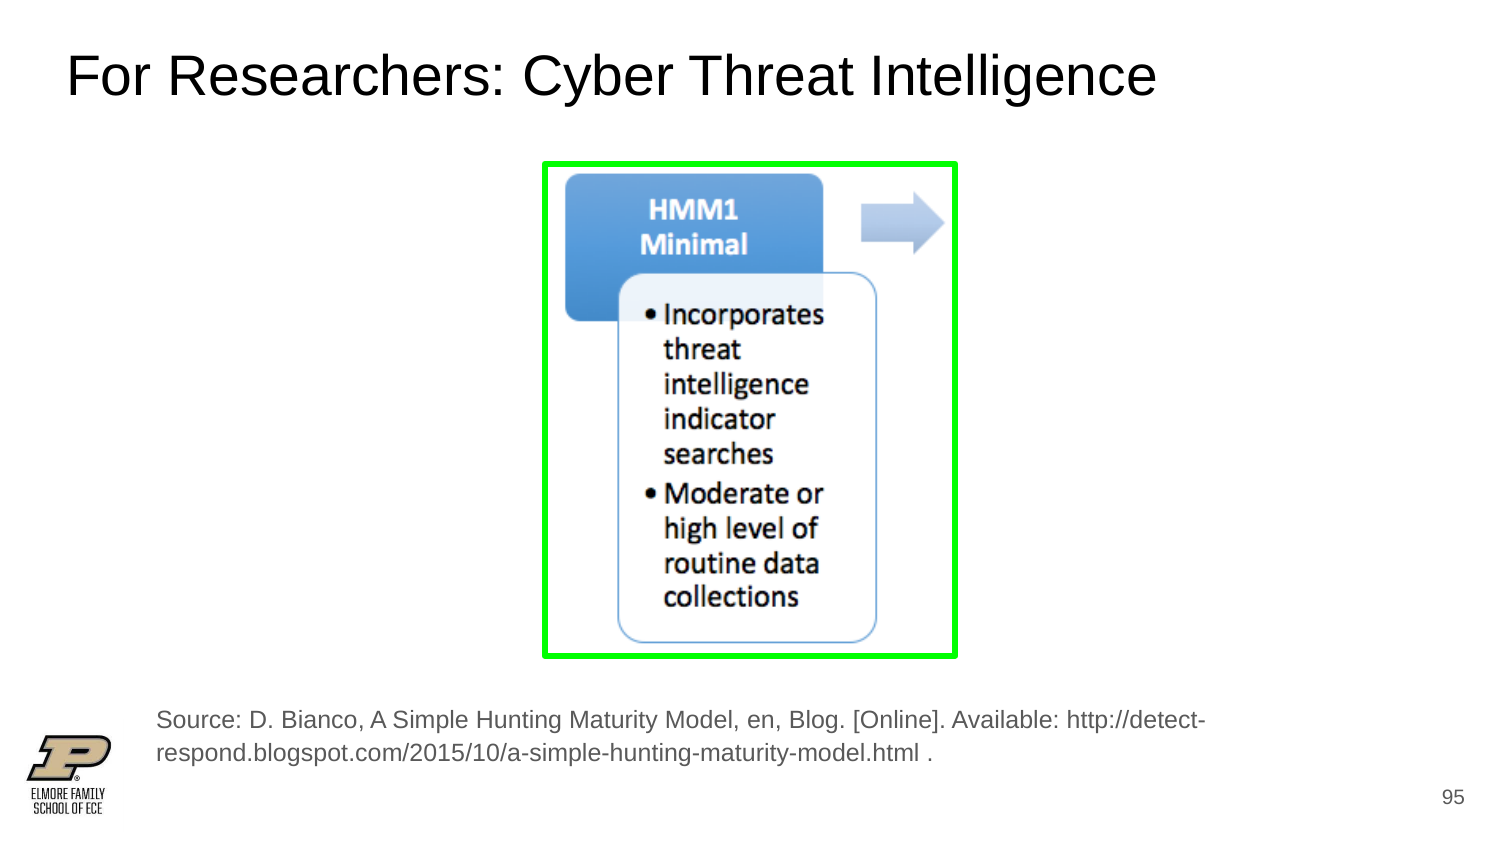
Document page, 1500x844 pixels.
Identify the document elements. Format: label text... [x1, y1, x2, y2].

title For Researchers: Cyber Threat Intelligence [51, 28, 1449, 123]
list Source: D. Bianco, A Simple Hunting Maturity Model, en, Blog. [Online]. Available: http://detect-respond.blogspot.com/2015/10/a-simple-hunting-maturity-model.html . [141, 686, 1359, 844]
picture [12, 719, 124, 832]
slide_number ‹#› [1389, 764, 1480, 830]
picture [547, 166, 953, 653]
